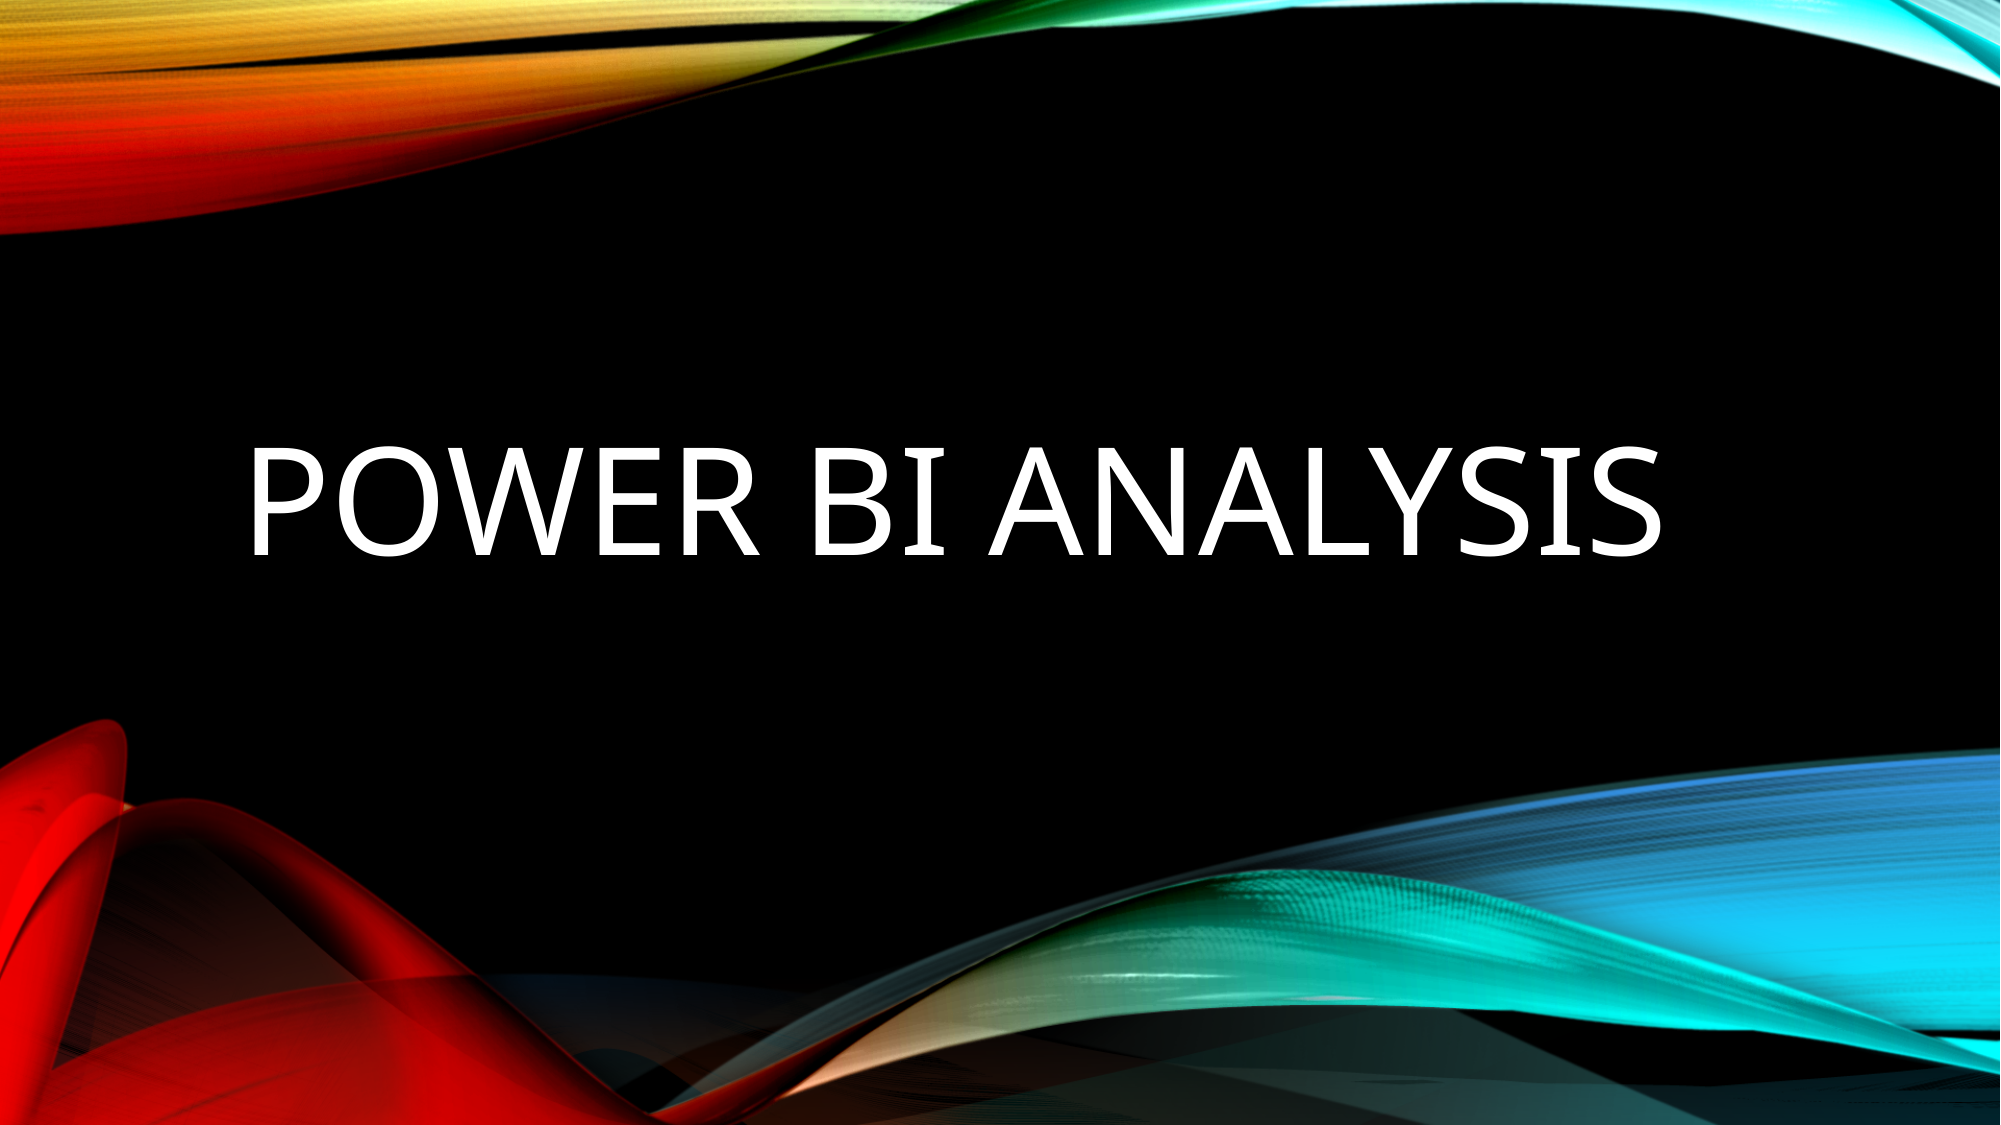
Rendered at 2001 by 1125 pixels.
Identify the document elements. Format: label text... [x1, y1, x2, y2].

title Power bi Analysis [225, 177, 1775, 596]
picture [0, 717, 2000, 1125]
picture [0, 0, 2000, 237]
